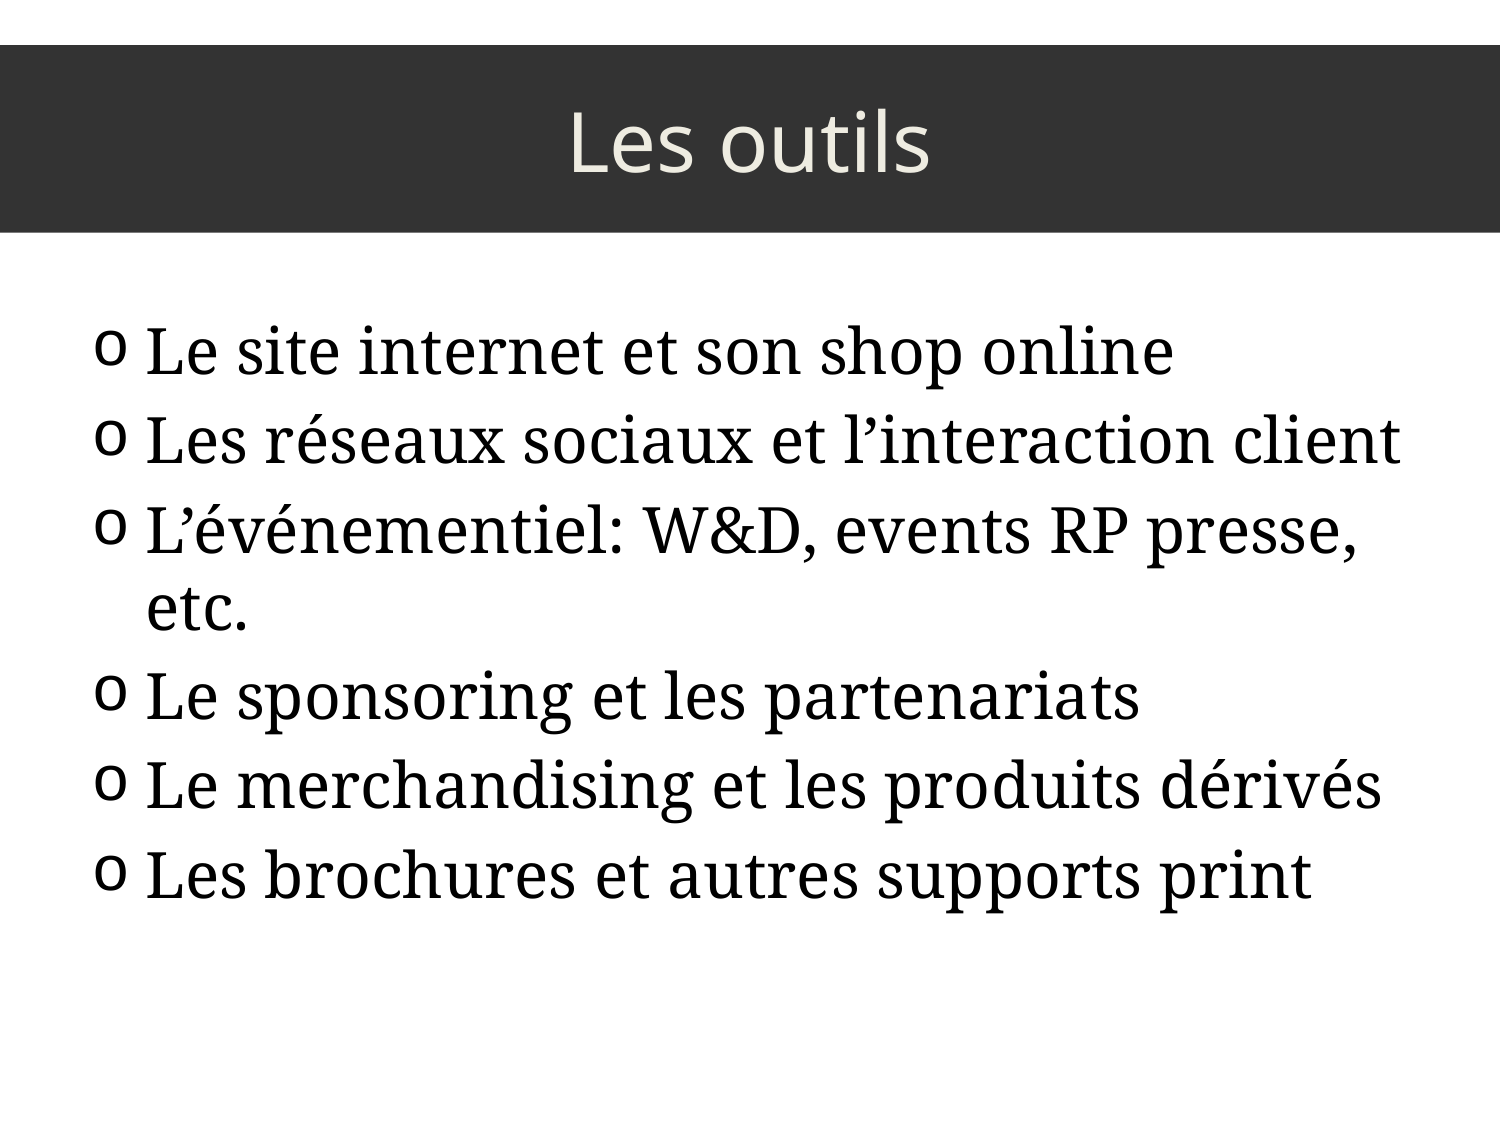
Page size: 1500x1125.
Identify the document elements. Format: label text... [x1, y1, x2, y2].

list Le site internet et son shop online Les réseaux sociaux et l’interaction client L’événementiel: W&D, events RP presse, etc. Le sponsoring et les partenariats Le merchandising et les produits dérivés Les brochures et autres supports print [76, 302, 1427, 1046]
title Les outils [0, 45, 1500, 233]
